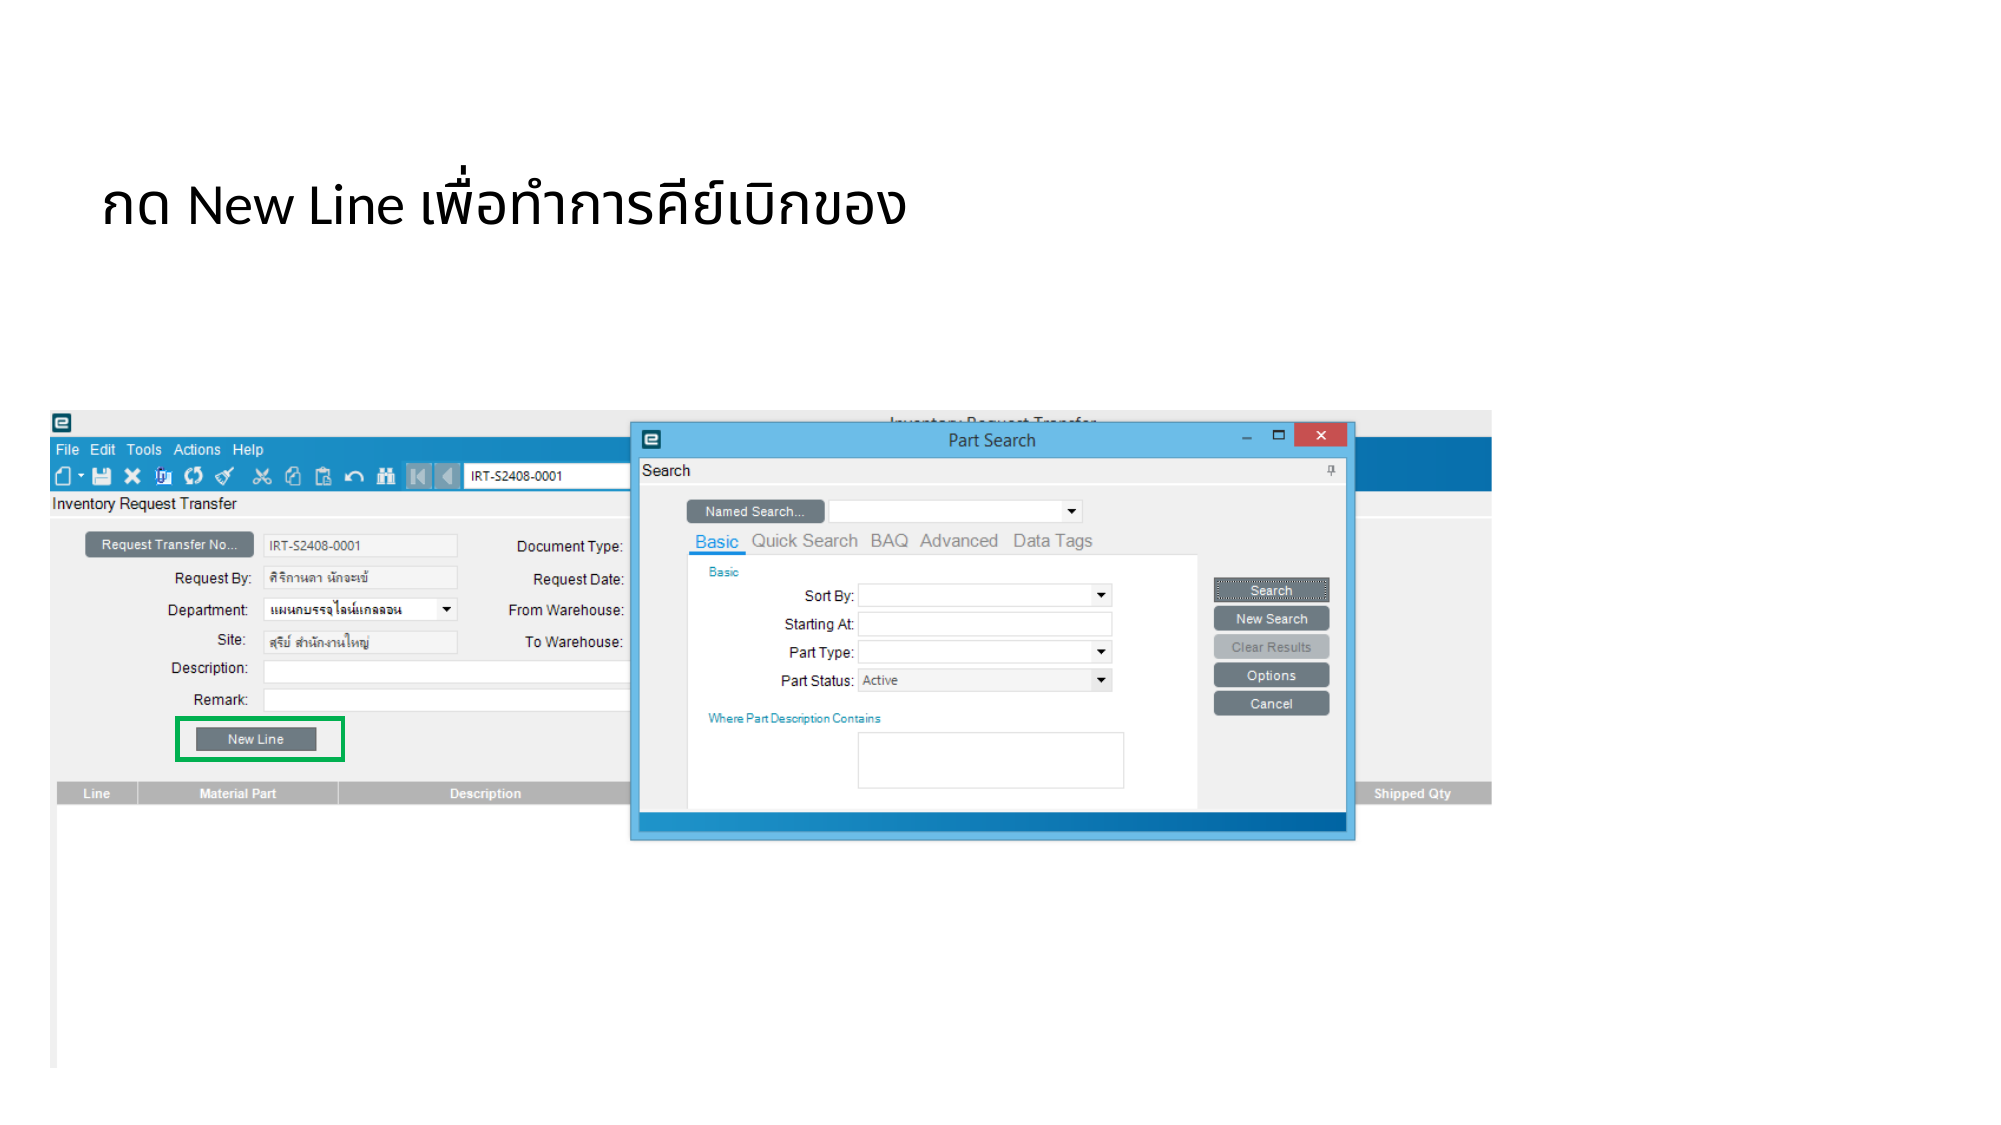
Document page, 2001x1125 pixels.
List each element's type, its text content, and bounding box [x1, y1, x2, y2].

text_box กด New Line เพื่อทำการคีย์เบิกของ [86, 158, 1228, 244]
picture [49, 410, 1492, 1068]
